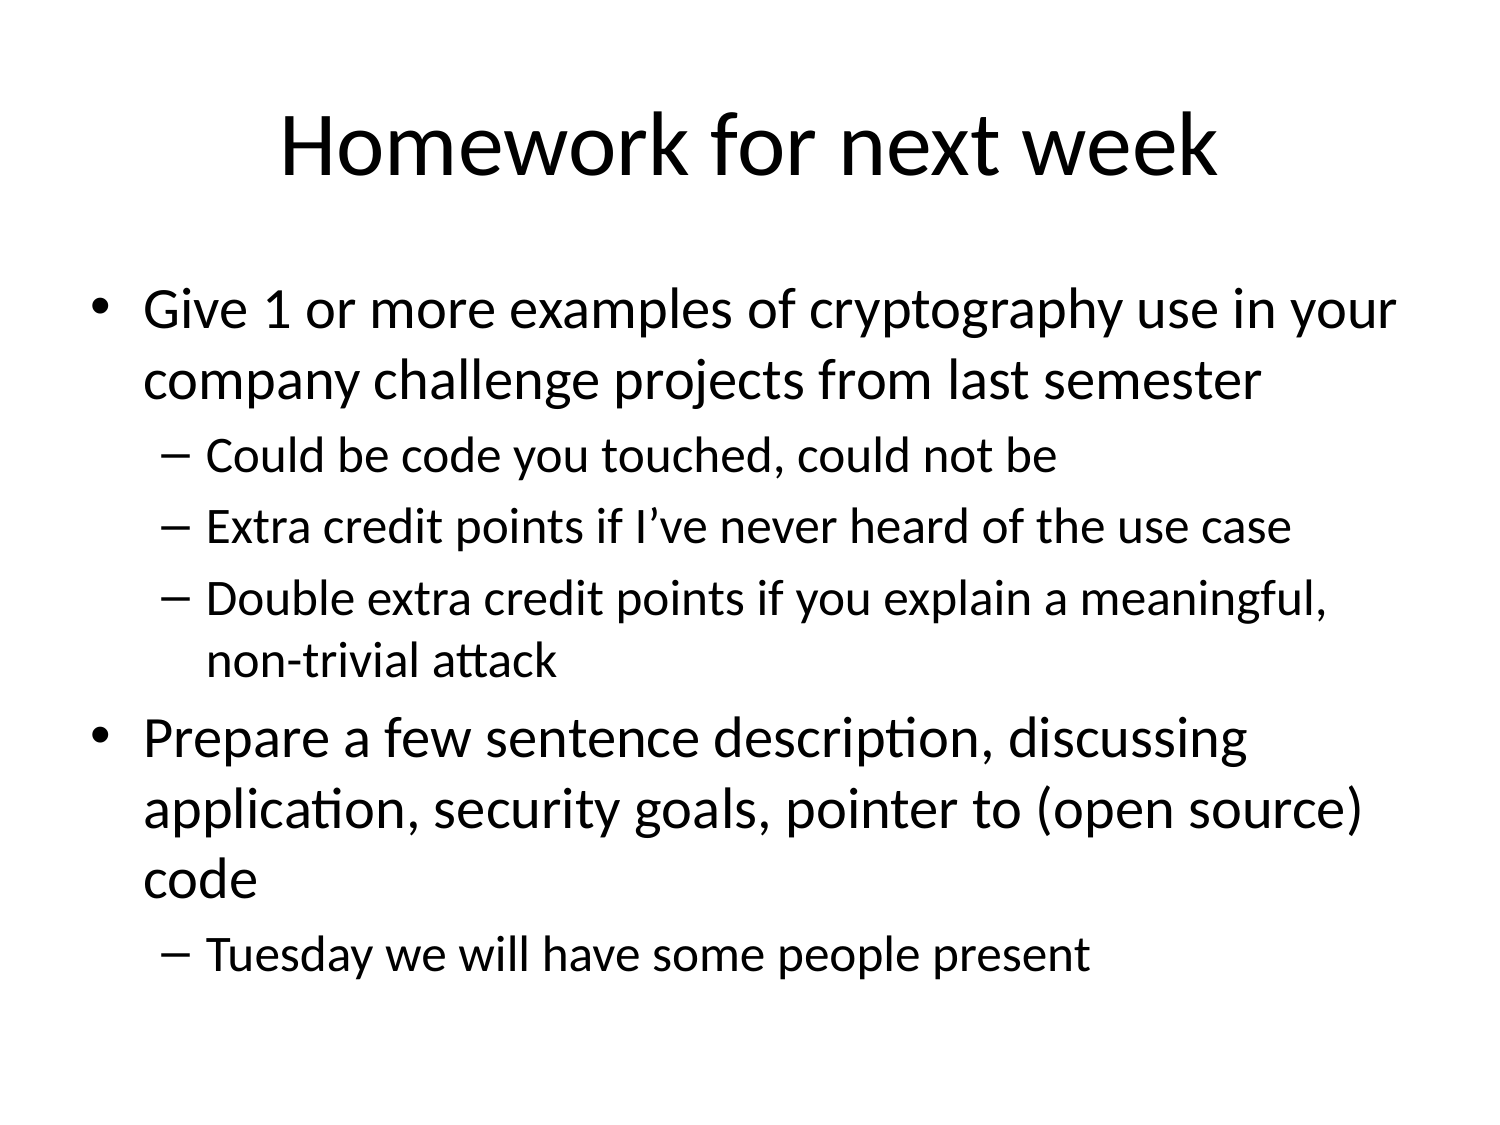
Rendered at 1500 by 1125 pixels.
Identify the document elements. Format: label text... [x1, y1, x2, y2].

list Give 1 or more examples of cryptography use in your company challenge projects from last semester Could be code you touched, could not be Extra credit points if I’ve never heard of the use case Double extra credit points if you explain a meaningful, non-trivial attack Prepare a few sentence description, discussing application, security goals, pointer to (open source) code Tuesday we will have some people present [75, 262, 1425, 1005]
title Homework for next week [75, 45, 1425, 233]
